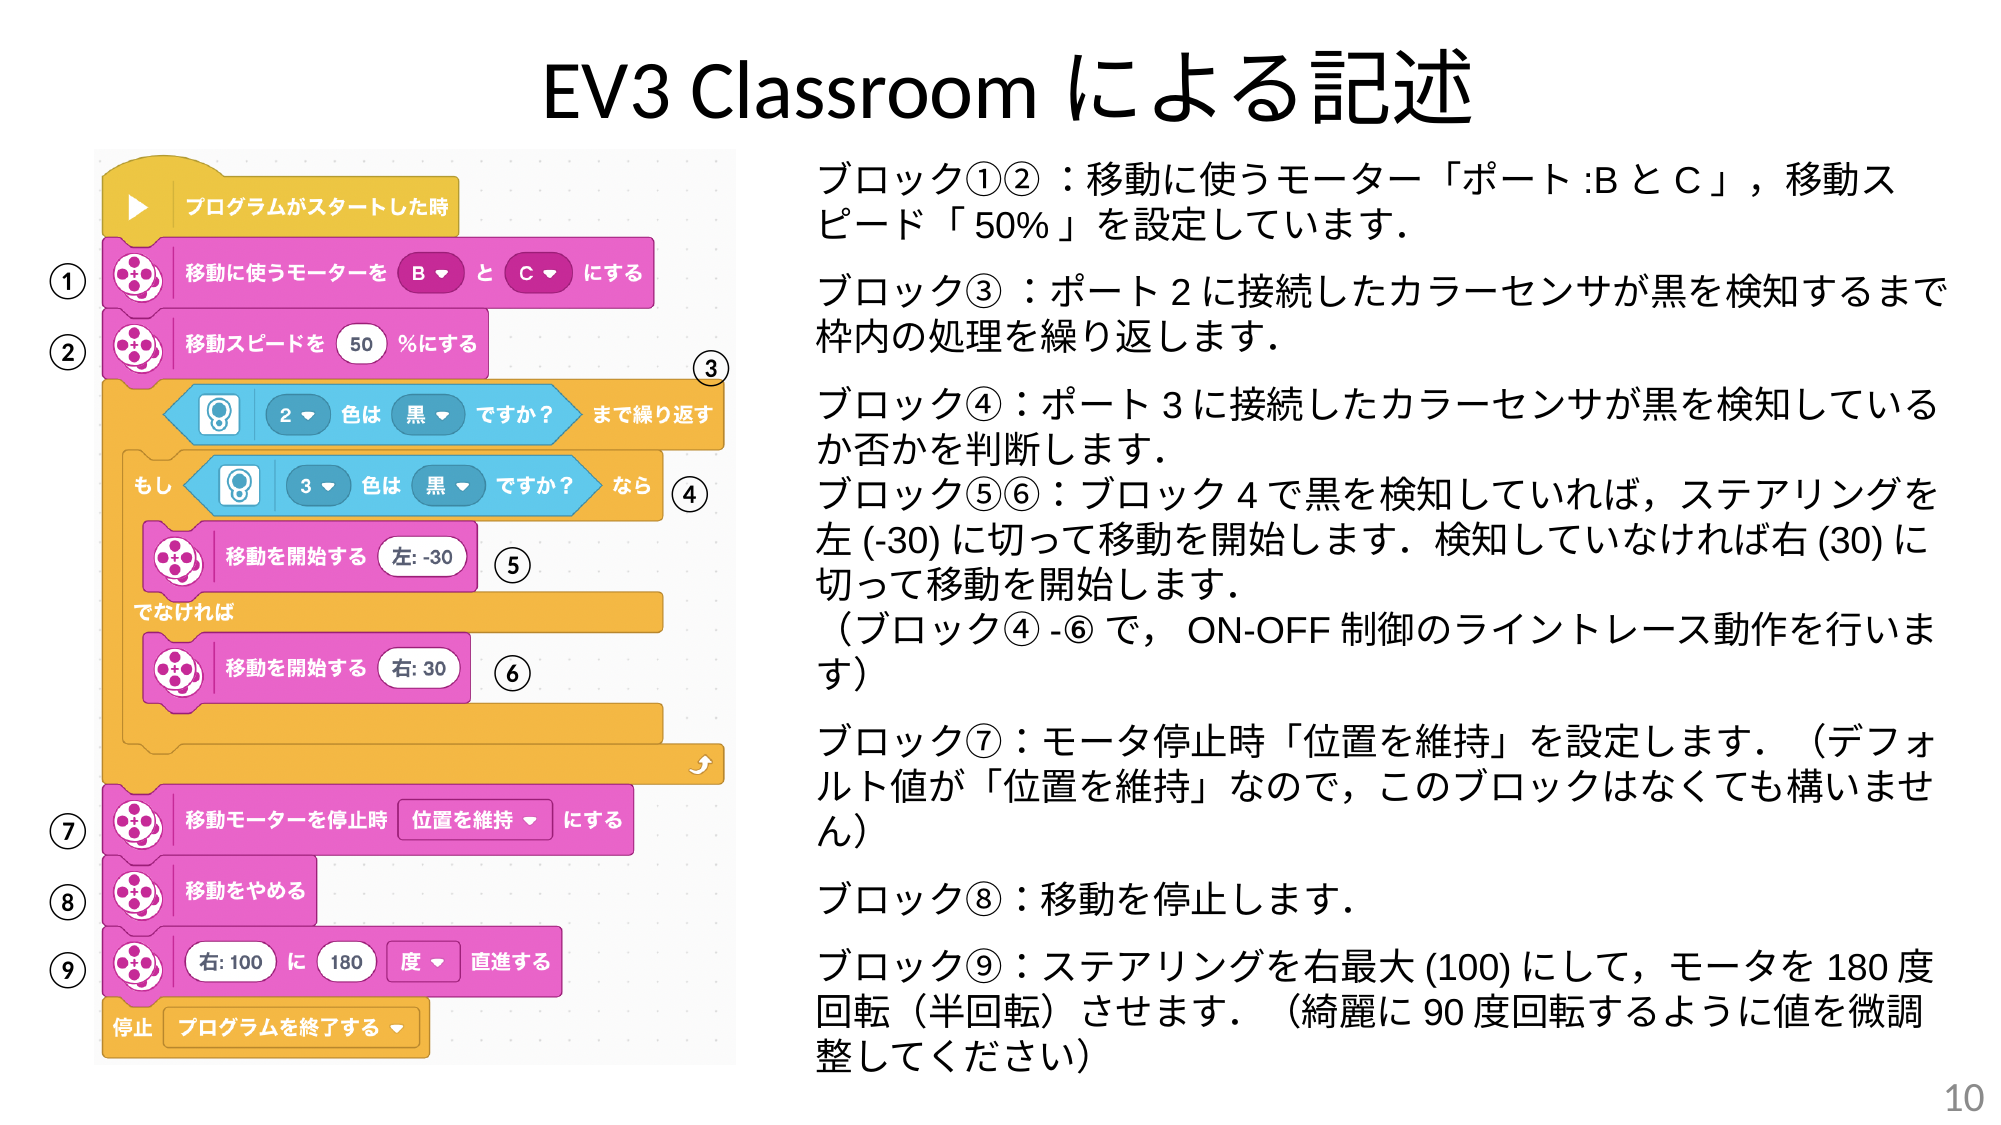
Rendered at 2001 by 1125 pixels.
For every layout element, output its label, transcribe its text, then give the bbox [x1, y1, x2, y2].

text_box ② [28, 319, 88, 380]
text_box ⑦ [28, 798, 88, 859]
text_box ⑧ [28, 869, 88, 930]
text_box ブロック①② ：移動に使うモーター「ポート:BとC」，移動スピード「50%」を設定しています． ブロック③ ：ポート2に接続したカラーセンサが黒を検知するまで枠内の処理を繰り返します． ブロック④：ポート3に接続したカラーセンサが黒を検知しているか否かを判断します． ブロック⑤⑥：ブロック4で黒を検知していれば，ステアリングを左(-30)に切って移動を開始します．検知していなければ右(30)に切って移動を開始します． （ブロック④-⑥で，ON-OFF制御のライントレース動作を行います） ブロック⑦：モータ停止時「位置を維持」を設定します．（デフォルト値が「位置を維持」なので，このブロックはなくても構いません） ブロック⑧：移動を停止します． ブロック⑨：ステアリングを右最大(100)にして，モータを180度回転（半回転）させます．（綺麗に90度回転するように値を微調整してください） [800, 148, 1972, 1086]
text_box ⑨ [28, 937, 88, 998]
text_box ① [28, 248, 88, 309]
slide_number 10 [1881, 1065, 2000, 1125]
title EV3 Classroomによる記述 [55, 14, 1961, 157]
picture [93, 148, 736, 1066]
